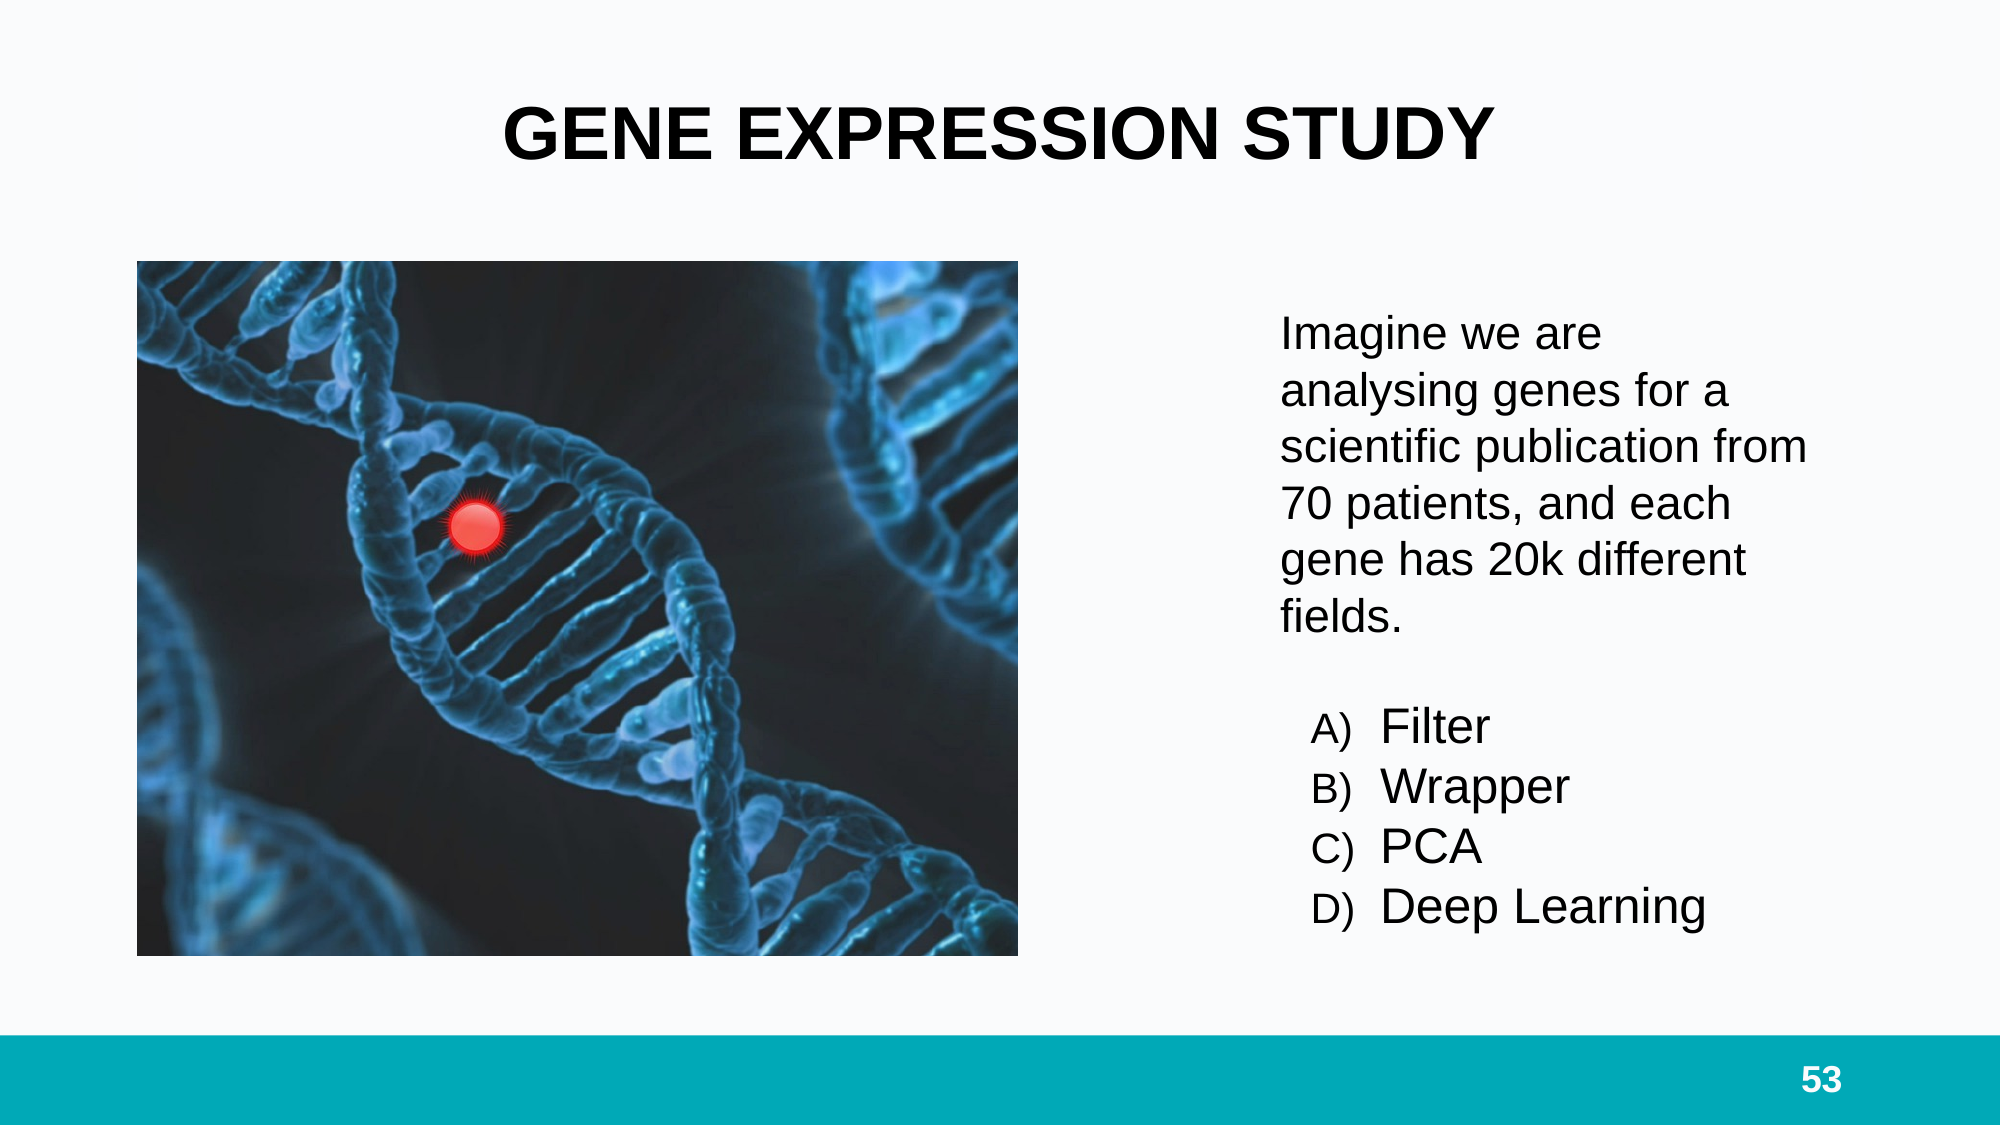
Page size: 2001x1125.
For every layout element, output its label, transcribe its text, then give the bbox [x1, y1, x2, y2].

title GENE EXPRESSION STUDY [137, 59, 1863, 211]
text_box Imagine we are analysing genes for a scientific publication from 70 patients, and each gene has 20k different fields. [1260, 282, 1831, 662]
picture [137, 261, 1018, 956]
slide_number 53 [1412, 1047, 1863, 1108]
text_box Filter Wrapper PCA Deep Learning [1260, 673, 1777, 954]
